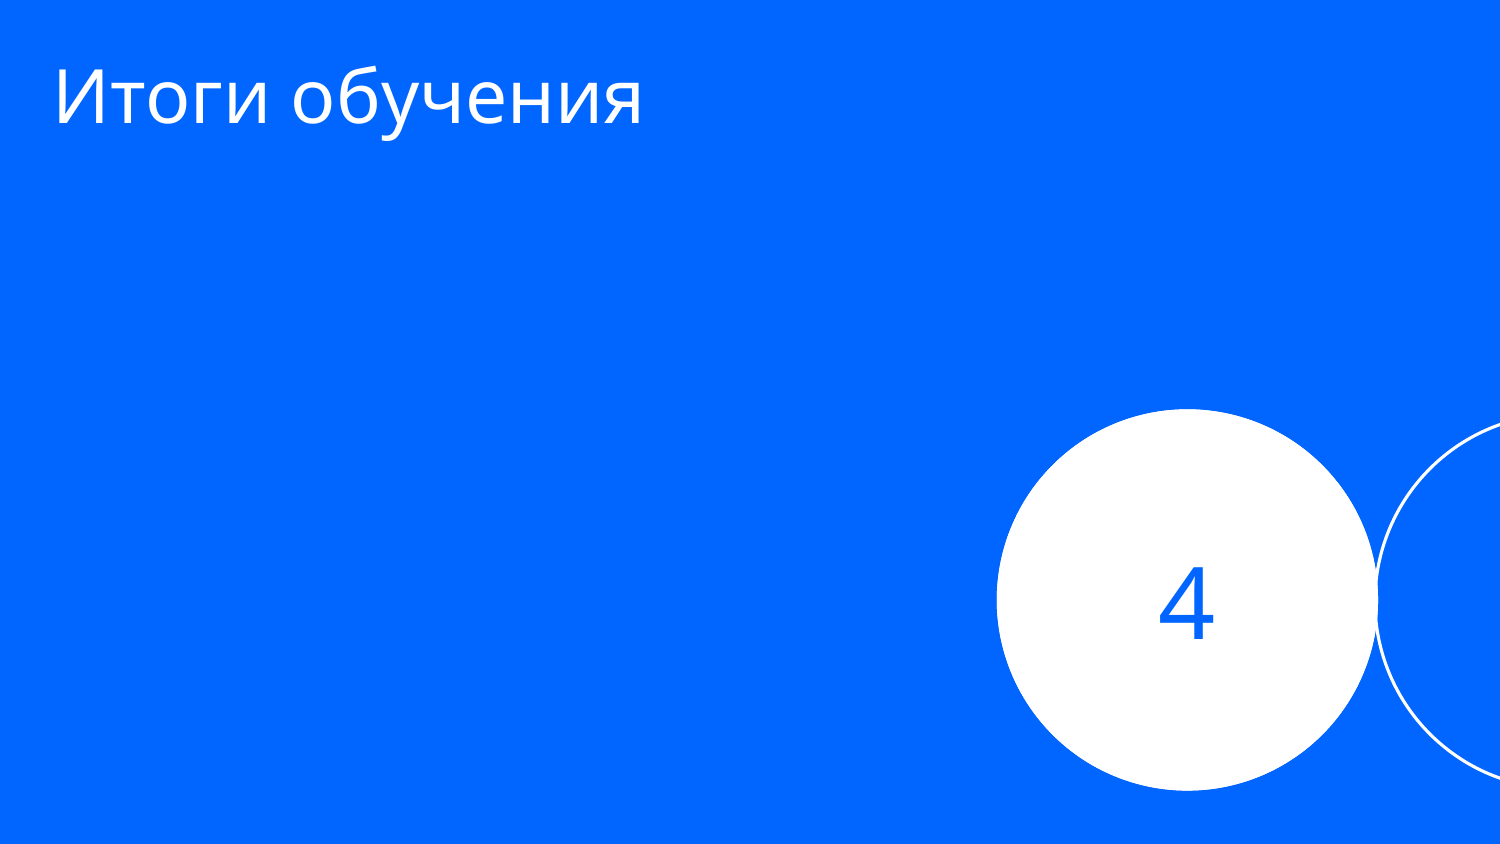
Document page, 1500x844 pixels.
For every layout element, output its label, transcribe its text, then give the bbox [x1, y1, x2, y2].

text_box Итоги обучения [52, 48, 1225, 455]
text_box 4 [999, 412, 1375, 788]
